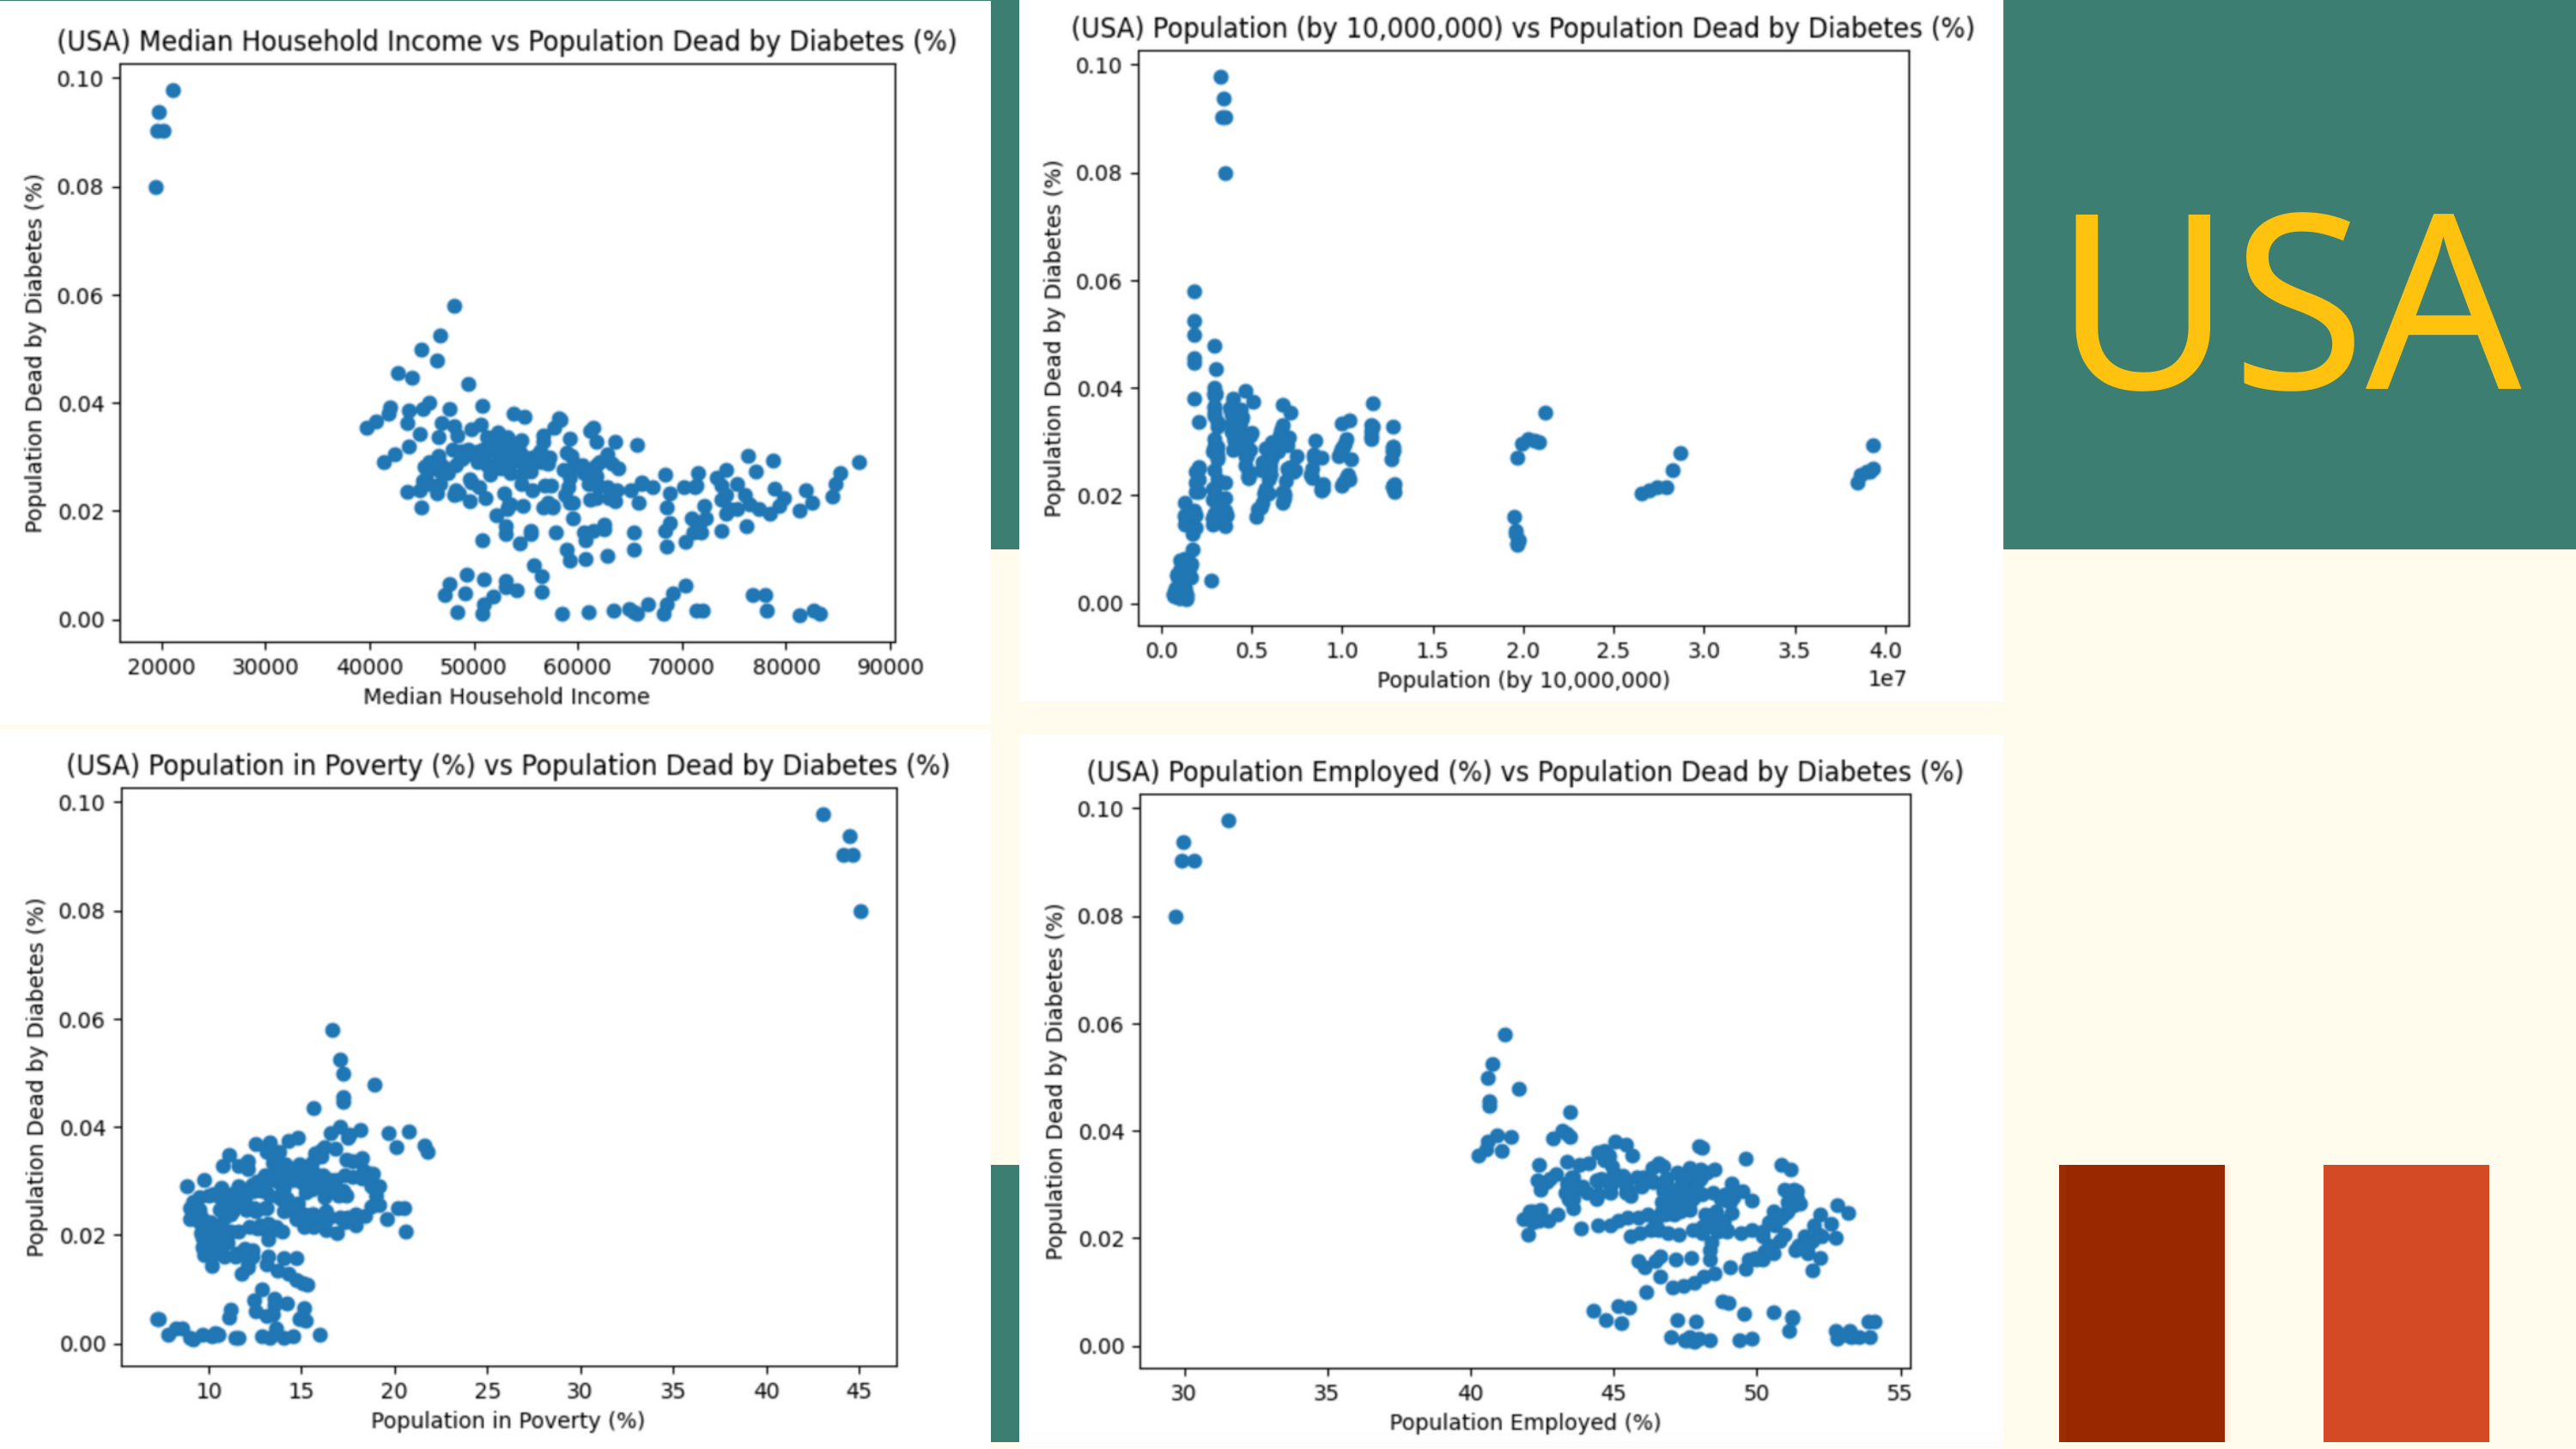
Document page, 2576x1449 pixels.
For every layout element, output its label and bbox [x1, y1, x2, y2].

text_box [0, 730, 991, 1449]
text_box [991, 1165, 1019, 1442]
text_box [0, 559, 991, 724]
text_box [1019, 735, 2004, 1449]
text_box [1019, 559, 2004, 701]
text_box [0, 0, 2576, 549]
text_box [2004, 1165, 2576, 1442]
